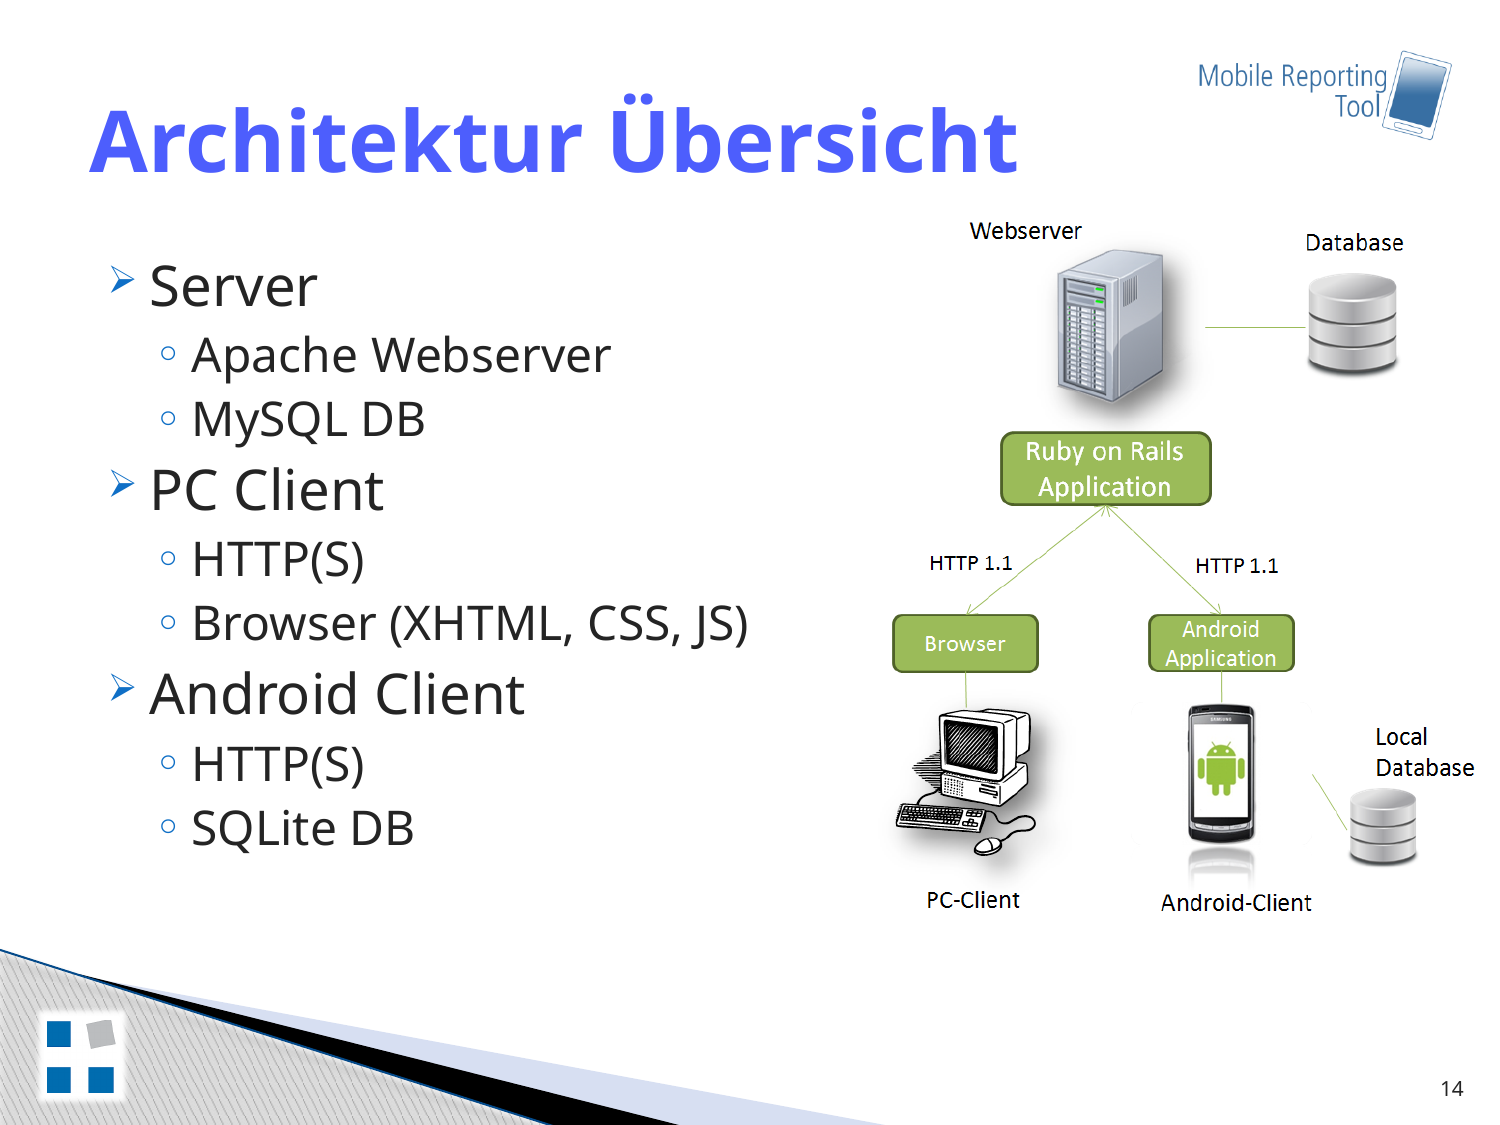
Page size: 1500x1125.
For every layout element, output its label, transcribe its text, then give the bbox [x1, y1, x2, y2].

title Architektur Übersicht [75, 45, 1425, 233]
picture [844, 195, 1480, 951]
list Server Apache Webserver MySQL DB PC Client HTTP(S) Browser (XHTML, CSS, JS) Android Client HTTP(S) SQLite DB [75, 243, 1425, 986]
picture [47, 1020, 117, 1093]
slide_number 14 [1418, 1051, 1479, 1112]
picture [1187, 42, 1459, 149]
